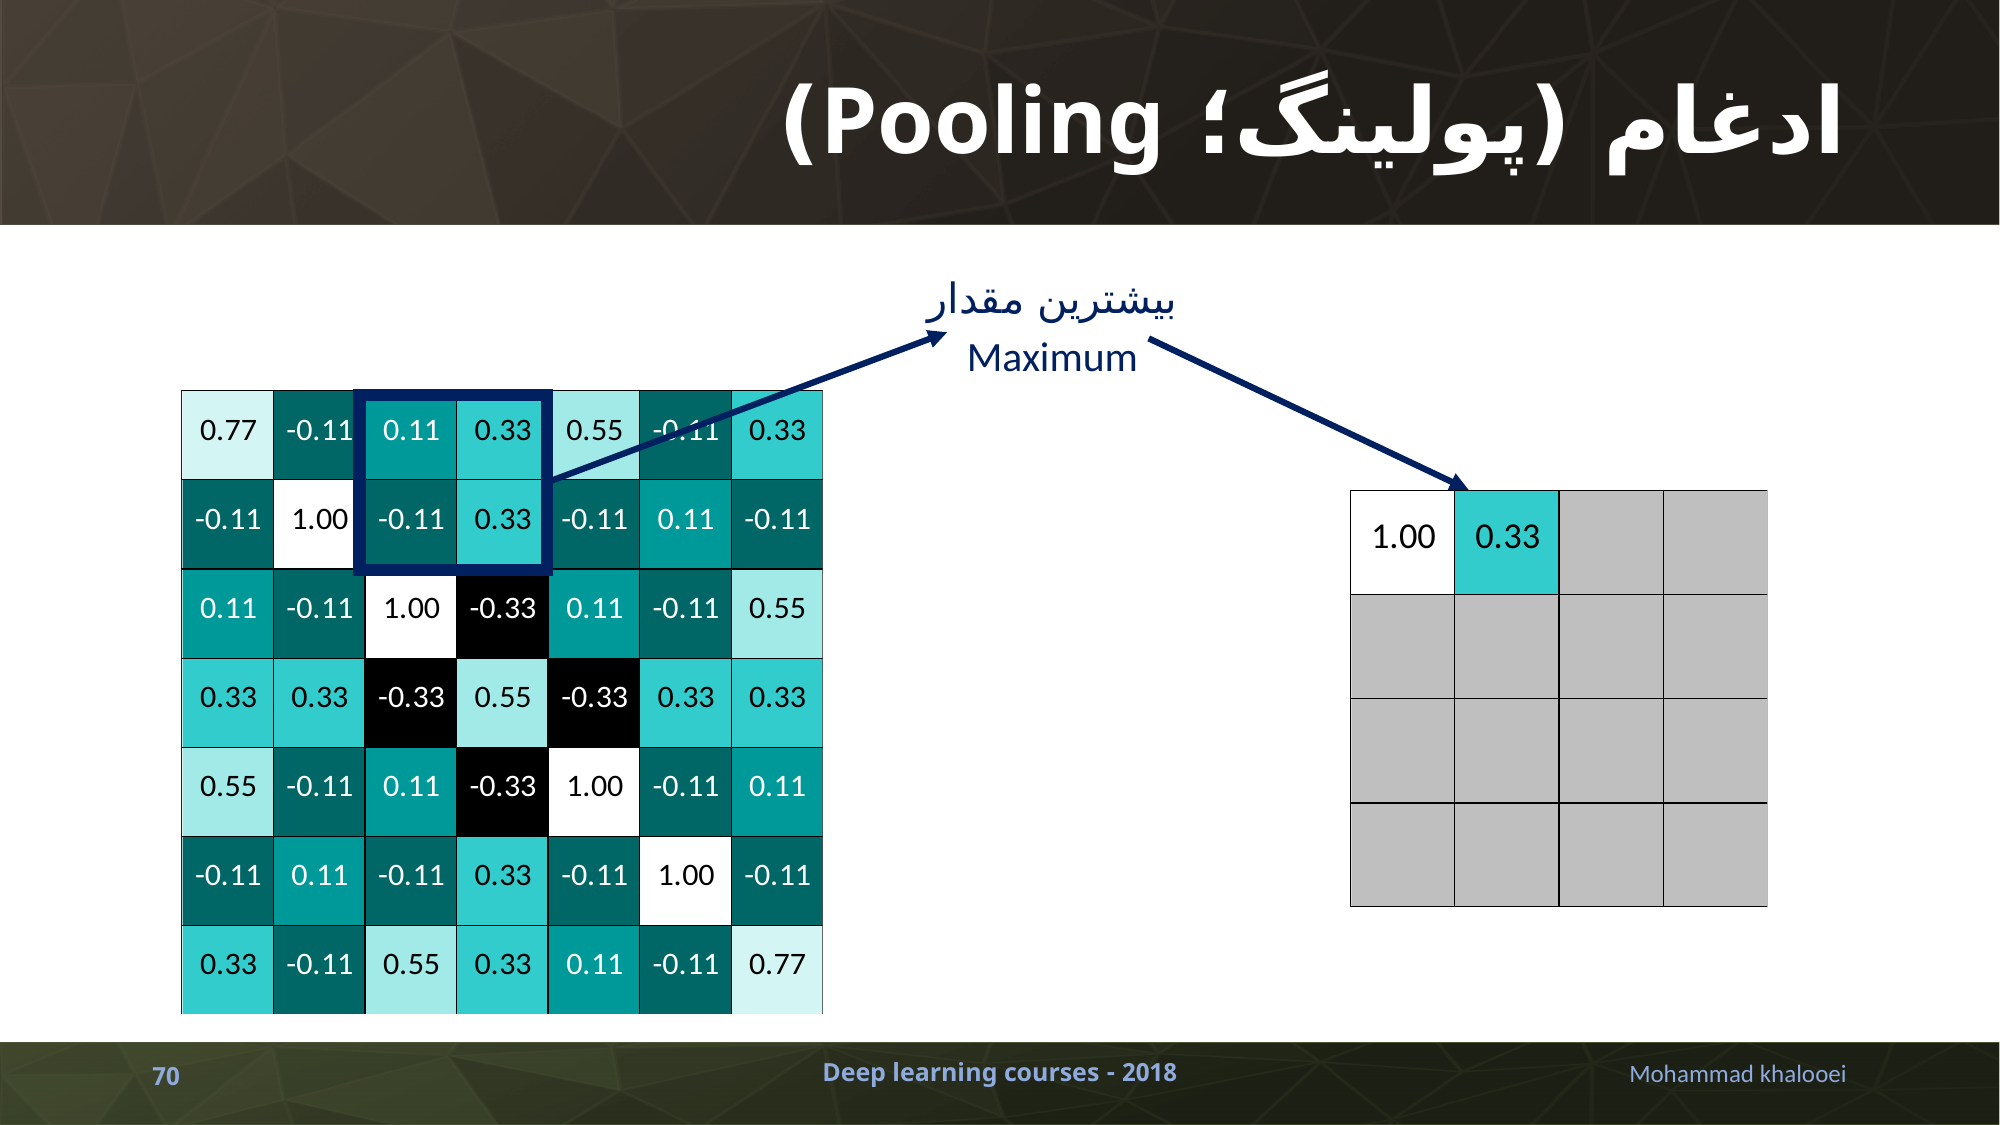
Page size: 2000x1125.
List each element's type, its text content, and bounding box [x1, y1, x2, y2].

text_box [181, 332, 1769, 1016]
slide_number Mohammad khalooei [1412, 1042, 1862, 1103]
footer Deep learning courses - 2018 [662, 1042, 1338, 1103]
text_box بیشترین مقدار Maximum [897, 253, 1208, 332]
slide_number 70 [137, 1046, 588, 1107]
title ادغام (پولینگ؛ Pooling) [137, 37, 1862, 210]
